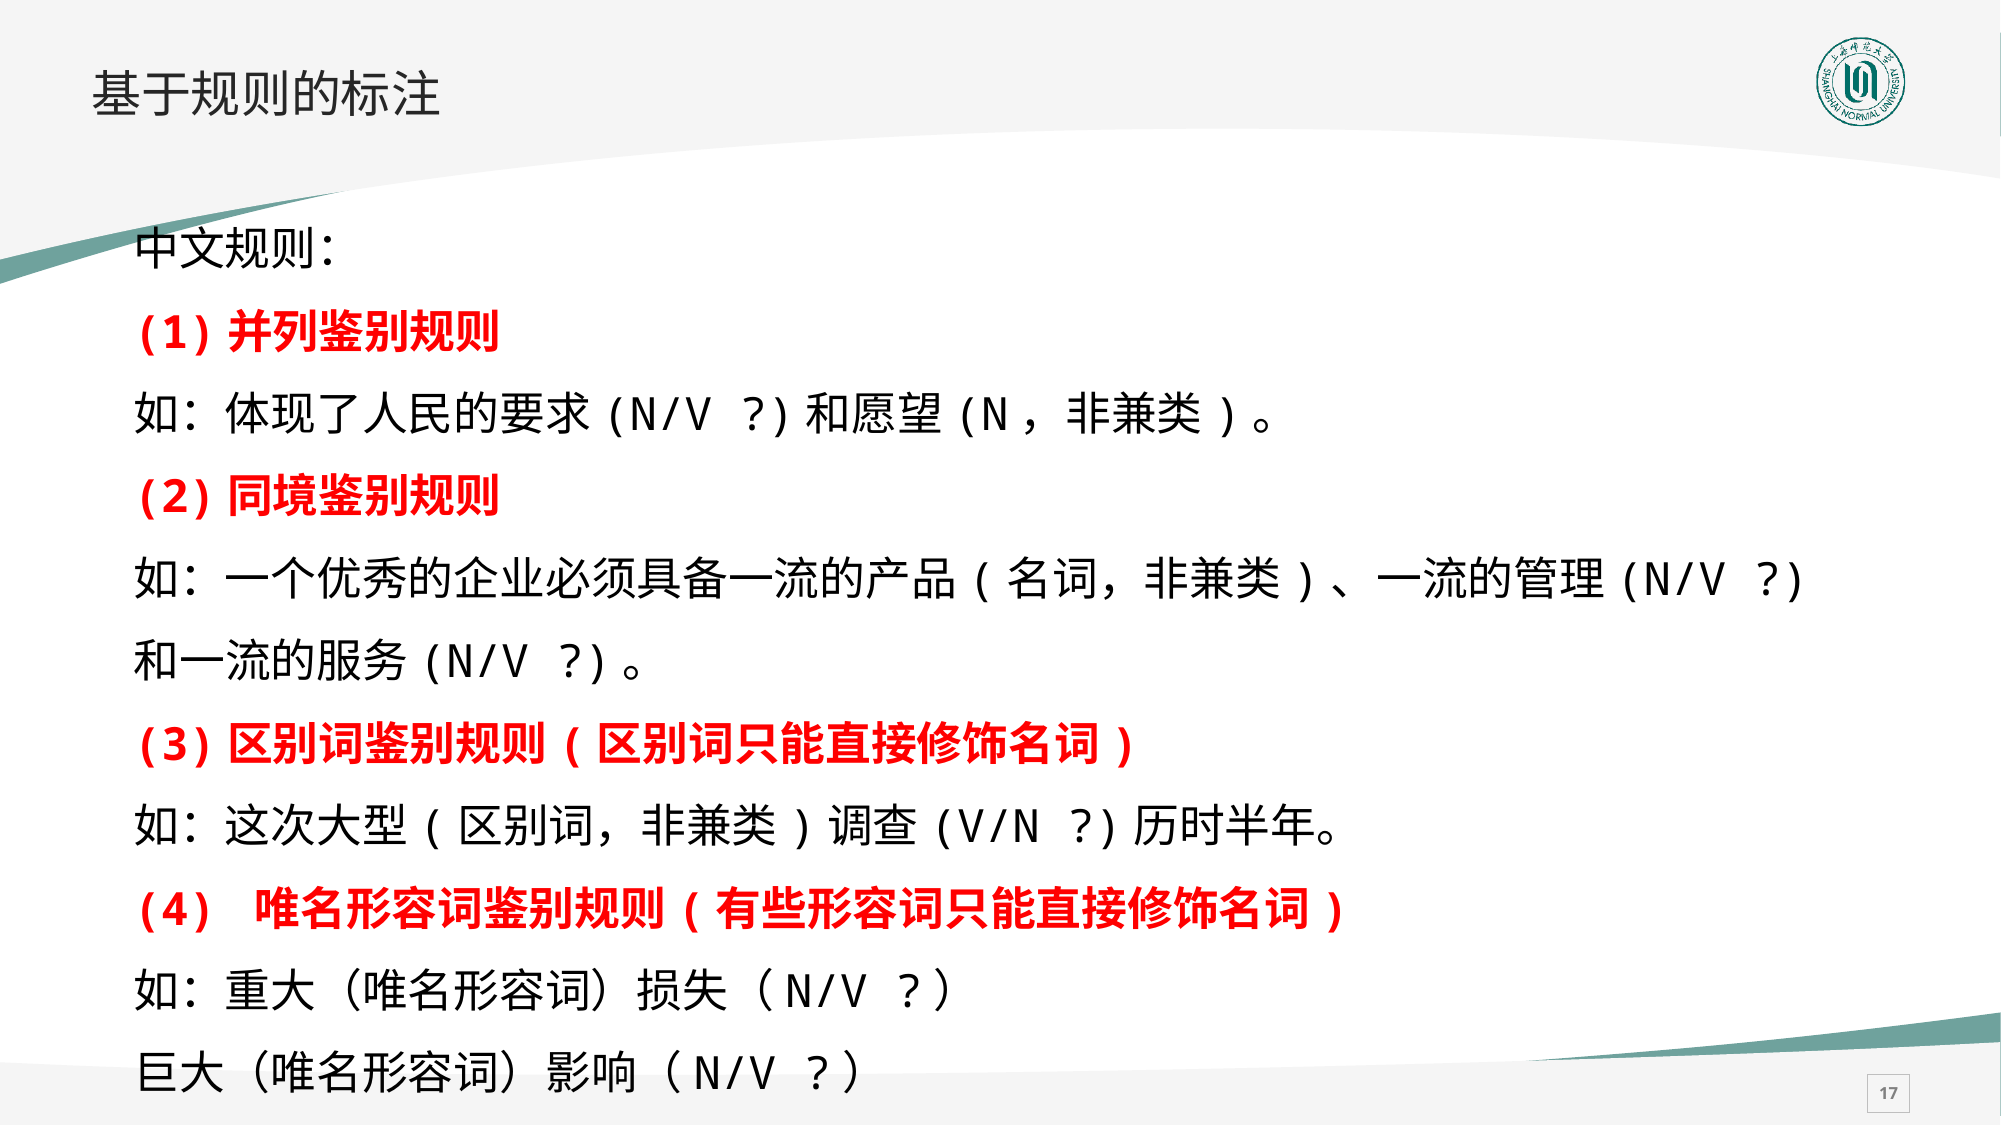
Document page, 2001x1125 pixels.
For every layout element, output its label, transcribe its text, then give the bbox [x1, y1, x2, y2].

picture [1812, 33, 1909, 130]
text_box 中文规则： (1)并列鉴别规则 如：体现了人民的要求(N/V ?)和愿望(N，非兼类)。 (2)同境鉴别规则 如：一个优秀的企业必须具备一流的产品(名词，非兼类)、一流的管理(N/V ?)和一流的服务(N/V ?)。 (3)区别词鉴别规则(区别词只能直接修饰名词) 如：这次大型(区别词，非兼类)调查(V/N ?)历时半年。 (4) 唯名形容词鉴别规则(有些形容词只能直接修饰名词) 如：重大（唯名形容词）损失（N/V ?） 巨大（唯名形容词）影响（N/V ?） [118, 185, 1840, 1107]
title 基于规则的标注 [79, 57, 1880, 146]
